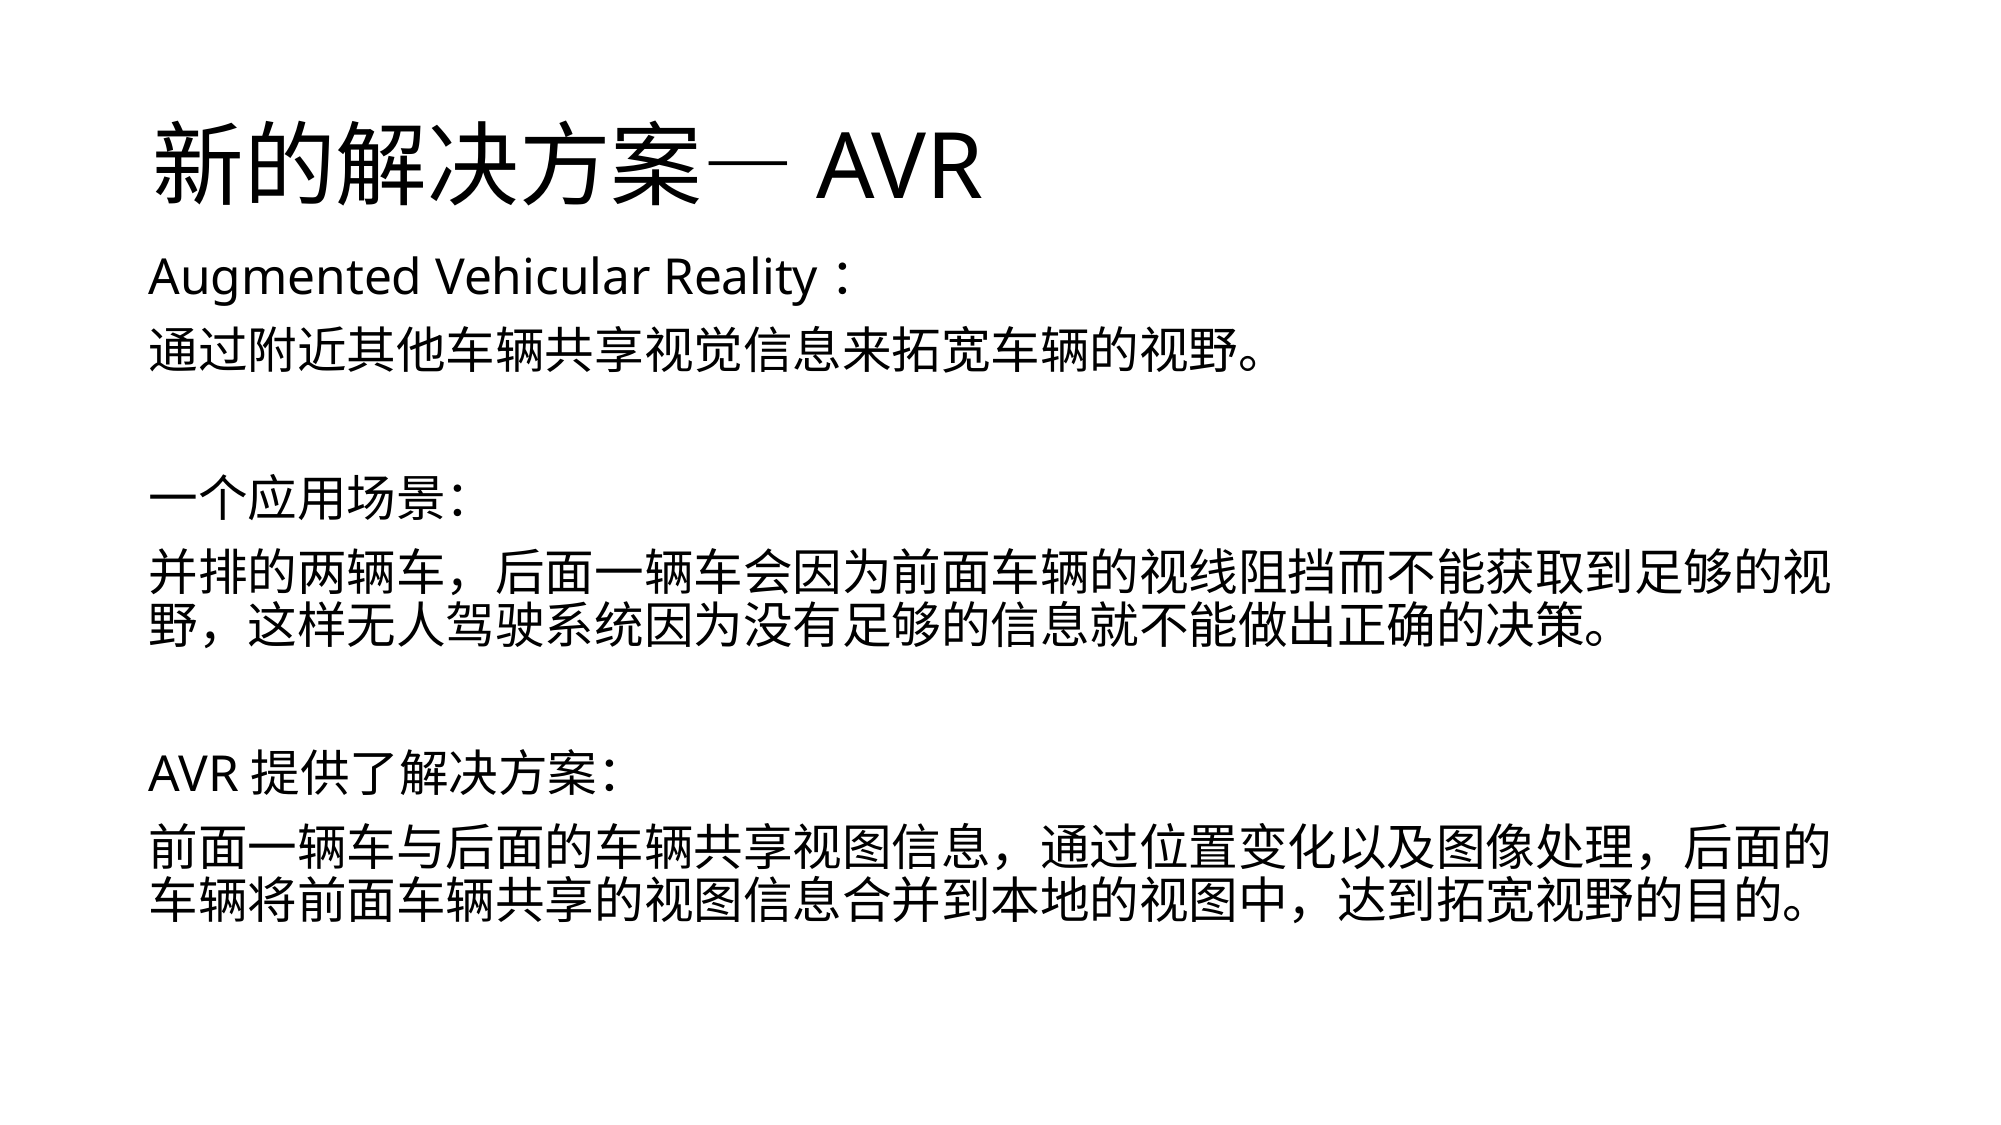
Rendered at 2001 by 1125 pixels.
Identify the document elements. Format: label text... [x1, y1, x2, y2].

list Augmented Vehicular Reality： 通过附近其他车辆共享视觉信息来拓宽车辆的视野。 一个应用场景： 并排的两辆车，后面一辆车会因为前面车辆的视线阻挡而不能获取到足够的视野，这样无人驾驶系统因为没有足够的信息就不能做出正确的决策。 AVR提供了解决方案： 前面一辆车与后面的车辆共享视图信息，通过位置变化以及图像处理，后面的车辆将前面车辆共享的视图信息合并到本地的视图中，达到拓宽视野的目的。 [133, 243, 1859, 958]
title 新的解决方案—AVR [137, 59, 1863, 278]
